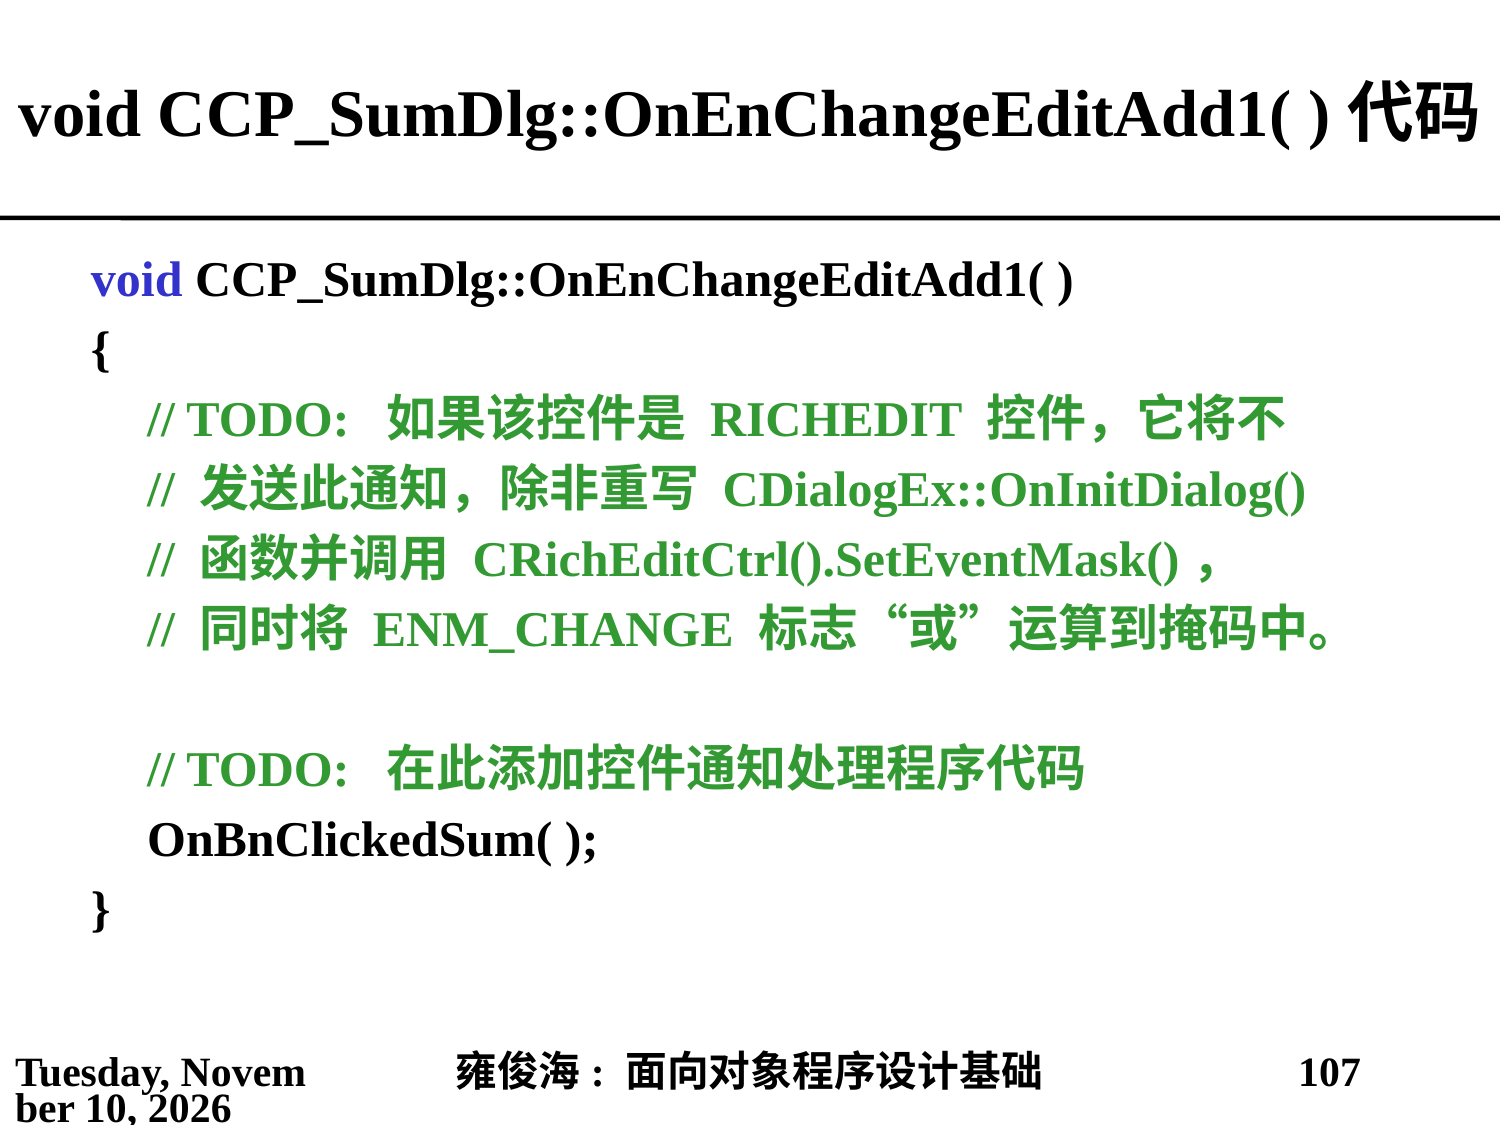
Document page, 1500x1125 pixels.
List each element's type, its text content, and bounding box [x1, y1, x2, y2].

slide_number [0, 1042, 337, 1103]
slide_number 107 [1161, 1042, 1499, 1103]
footer 雍俊海: 面向对象程序设计基础 [337, 1042, 1161, 1103]
title void CCP_SumDlg::OnEnChangeEditAdd1( )代码 [0, 0, 1500, 217]
list void CCP_SumDlg::OnEnChangeEditAdd1( ) { // TODO: 如果该控件是 RICHEDIT 控件，它将不 // 发送此通知，除非重写 CDialogEx::OnInitDialog() // 函数并调用 CRichEditCtrl().SetEventMask()， // 同时将 ENM_CHANGE 标志“或”运算到掩码中。 // TODO: 在此添加控件通知处理程序代码 OnBnClickedSum( ); } [75, 239, 1425, 1042]
